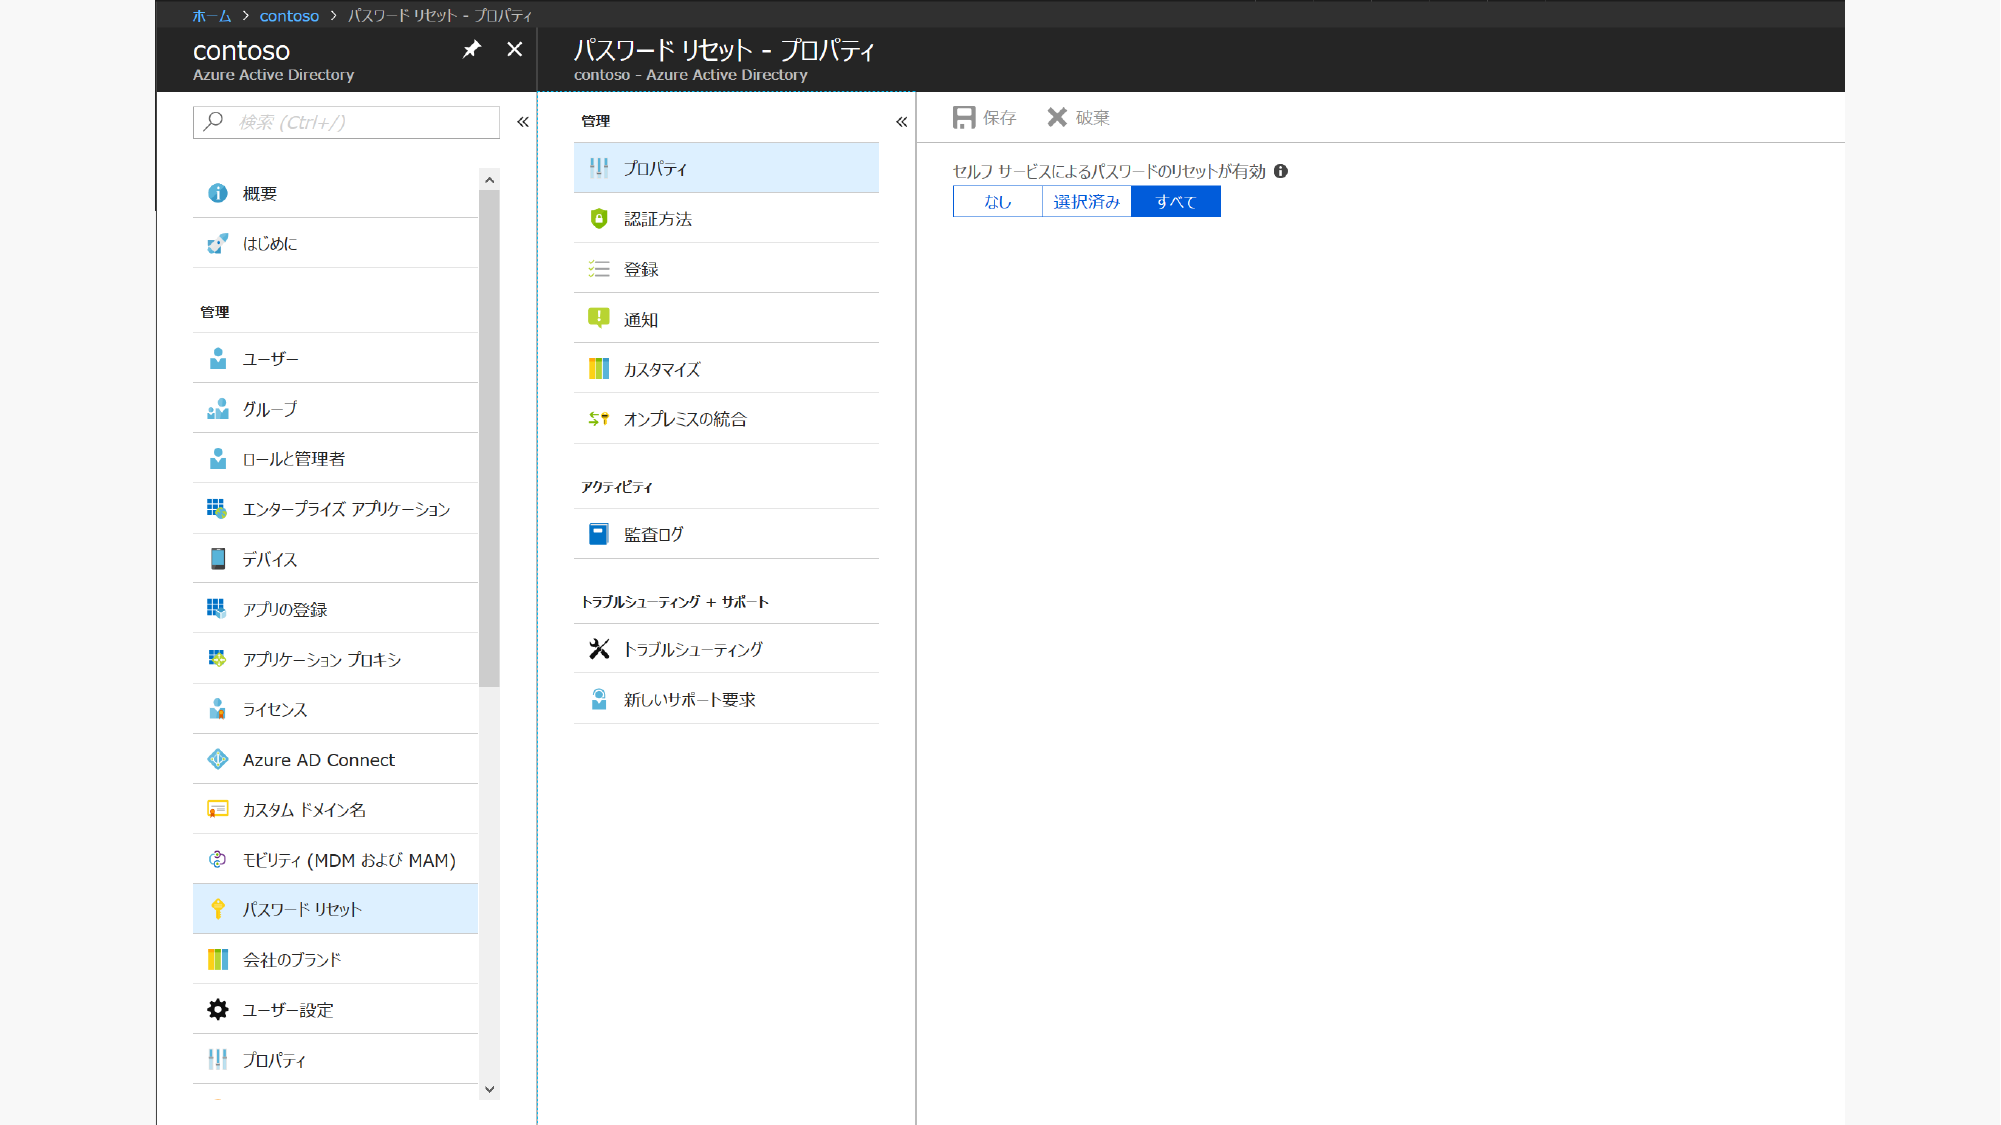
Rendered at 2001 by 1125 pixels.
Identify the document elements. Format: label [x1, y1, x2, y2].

picture [155, 0, 1845, 1125]
